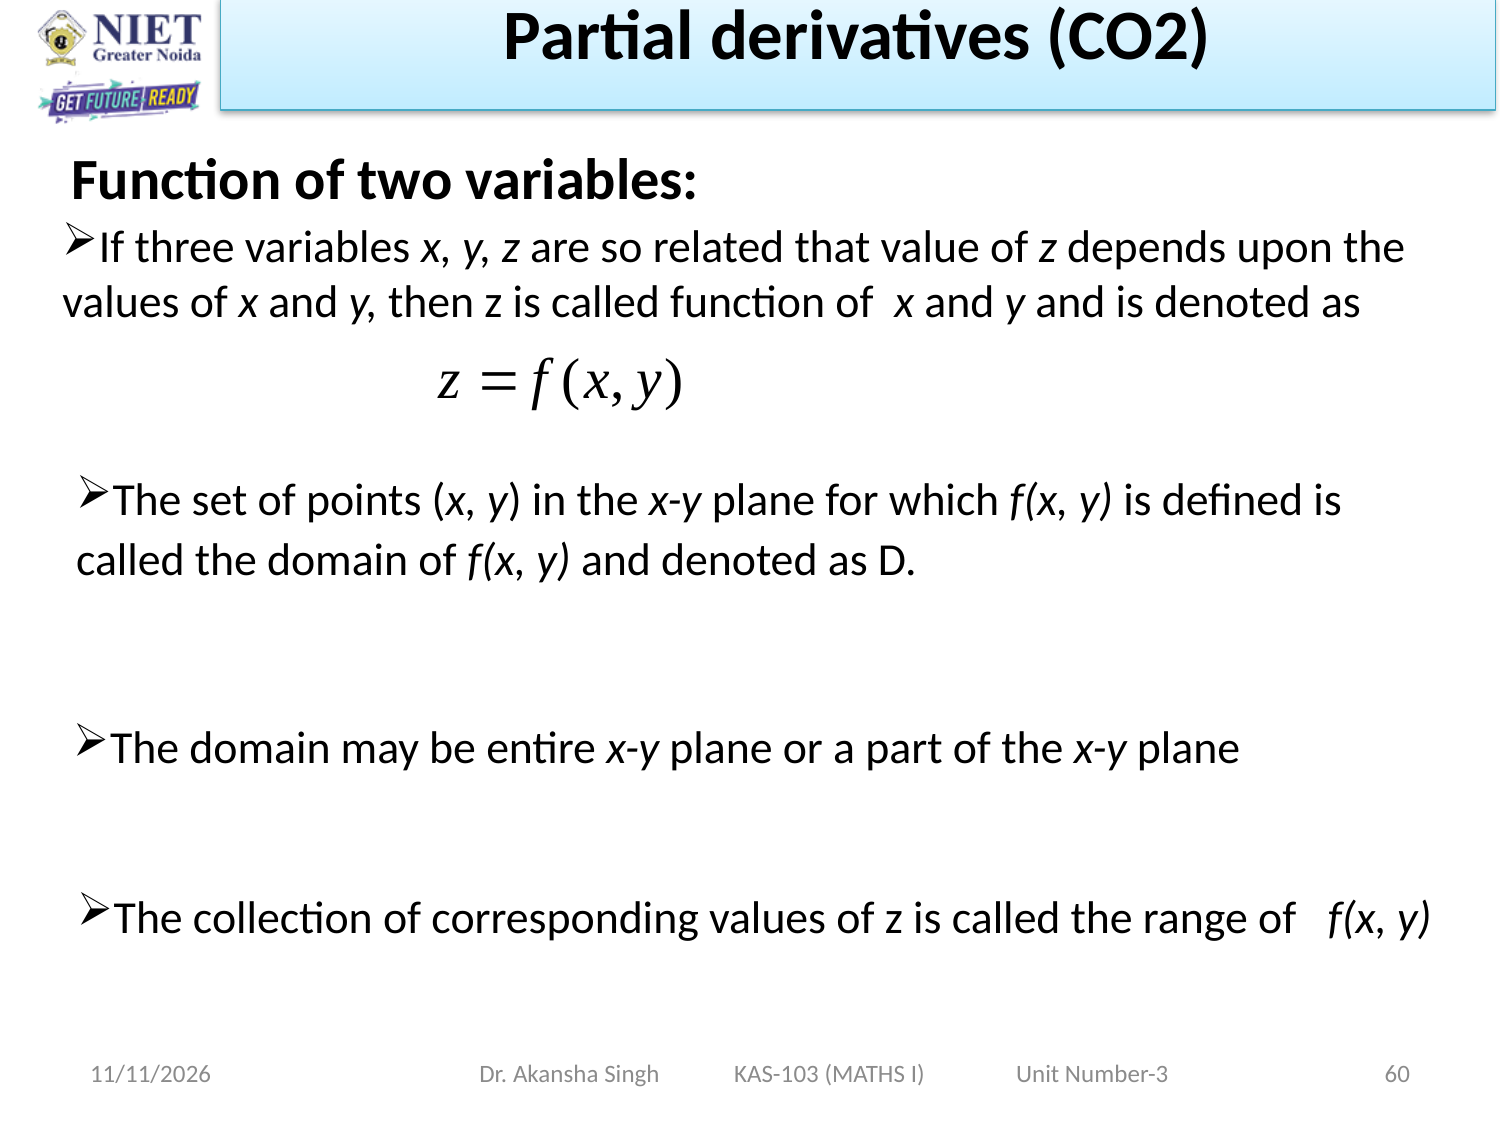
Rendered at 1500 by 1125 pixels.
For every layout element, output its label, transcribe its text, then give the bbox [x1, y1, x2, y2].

footer Dr. Akansha Singh KAS-103 (MATHS I) Unit Number-3 [412, 1042, 1074, 1103]
text_box The collection of corresponding values of z is called the range of f(x, y) [62, 874, 1500, 950]
slide_number 60 [1074, 1042, 1425, 1103]
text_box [424, 340, 696, 428]
text_box The set of points (x, y) in the x-y plane for which f(x, y) is defined is called the domain of f(x, y) and denoted as D. [61, 457, 1437, 593]
picture [0, 0, 238, 135]
text_box If three variables x, y, z are so related that value of z depends upon the values of x and y, then z is called function of x and y and is denoted as [47, 209, 1436, 380]
text_box Function of two variables: [56, 134, 727, 219]
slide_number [75, 1042, 412, 1103]
text_box Partial derivatives (CO2) [238, 0, 1496, 111]
text_box The domain may be entire x-y plane or a part of the x-y plane [59, 705, 1413, 781]
